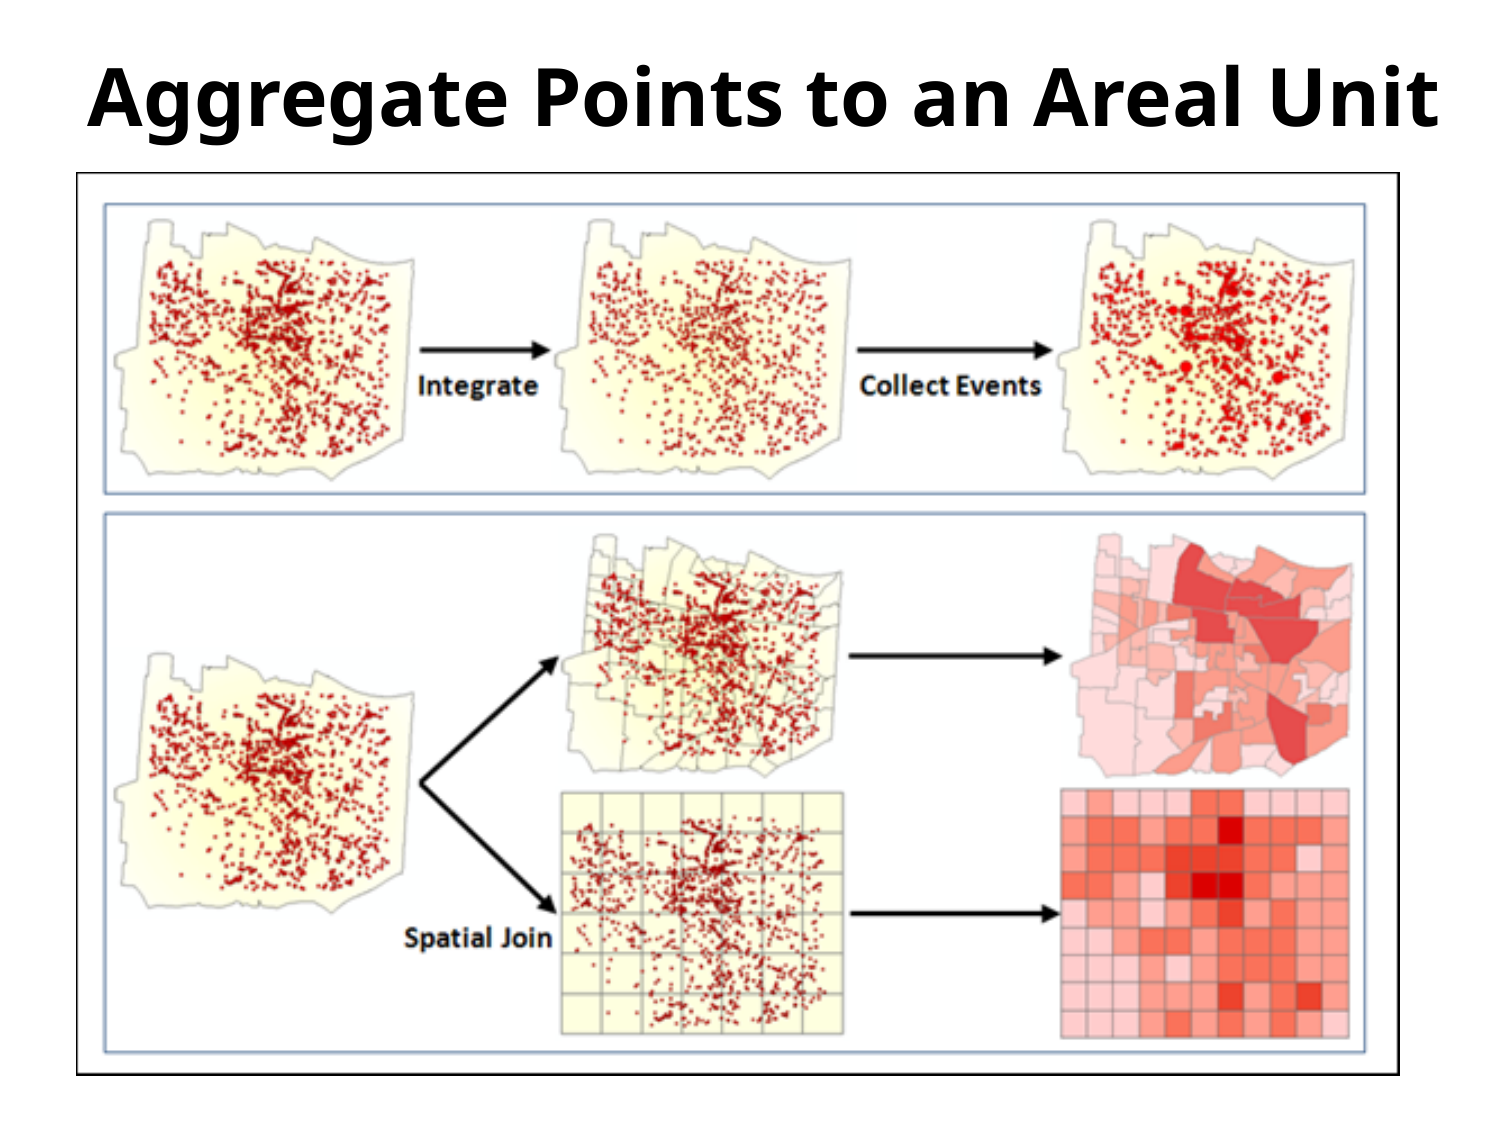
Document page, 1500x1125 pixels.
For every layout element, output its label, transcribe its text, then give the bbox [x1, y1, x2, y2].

title Aggregate Points to an Areal Unit [72, 0, 1495, 188]
picture [76, 172, 1400, 1076]
